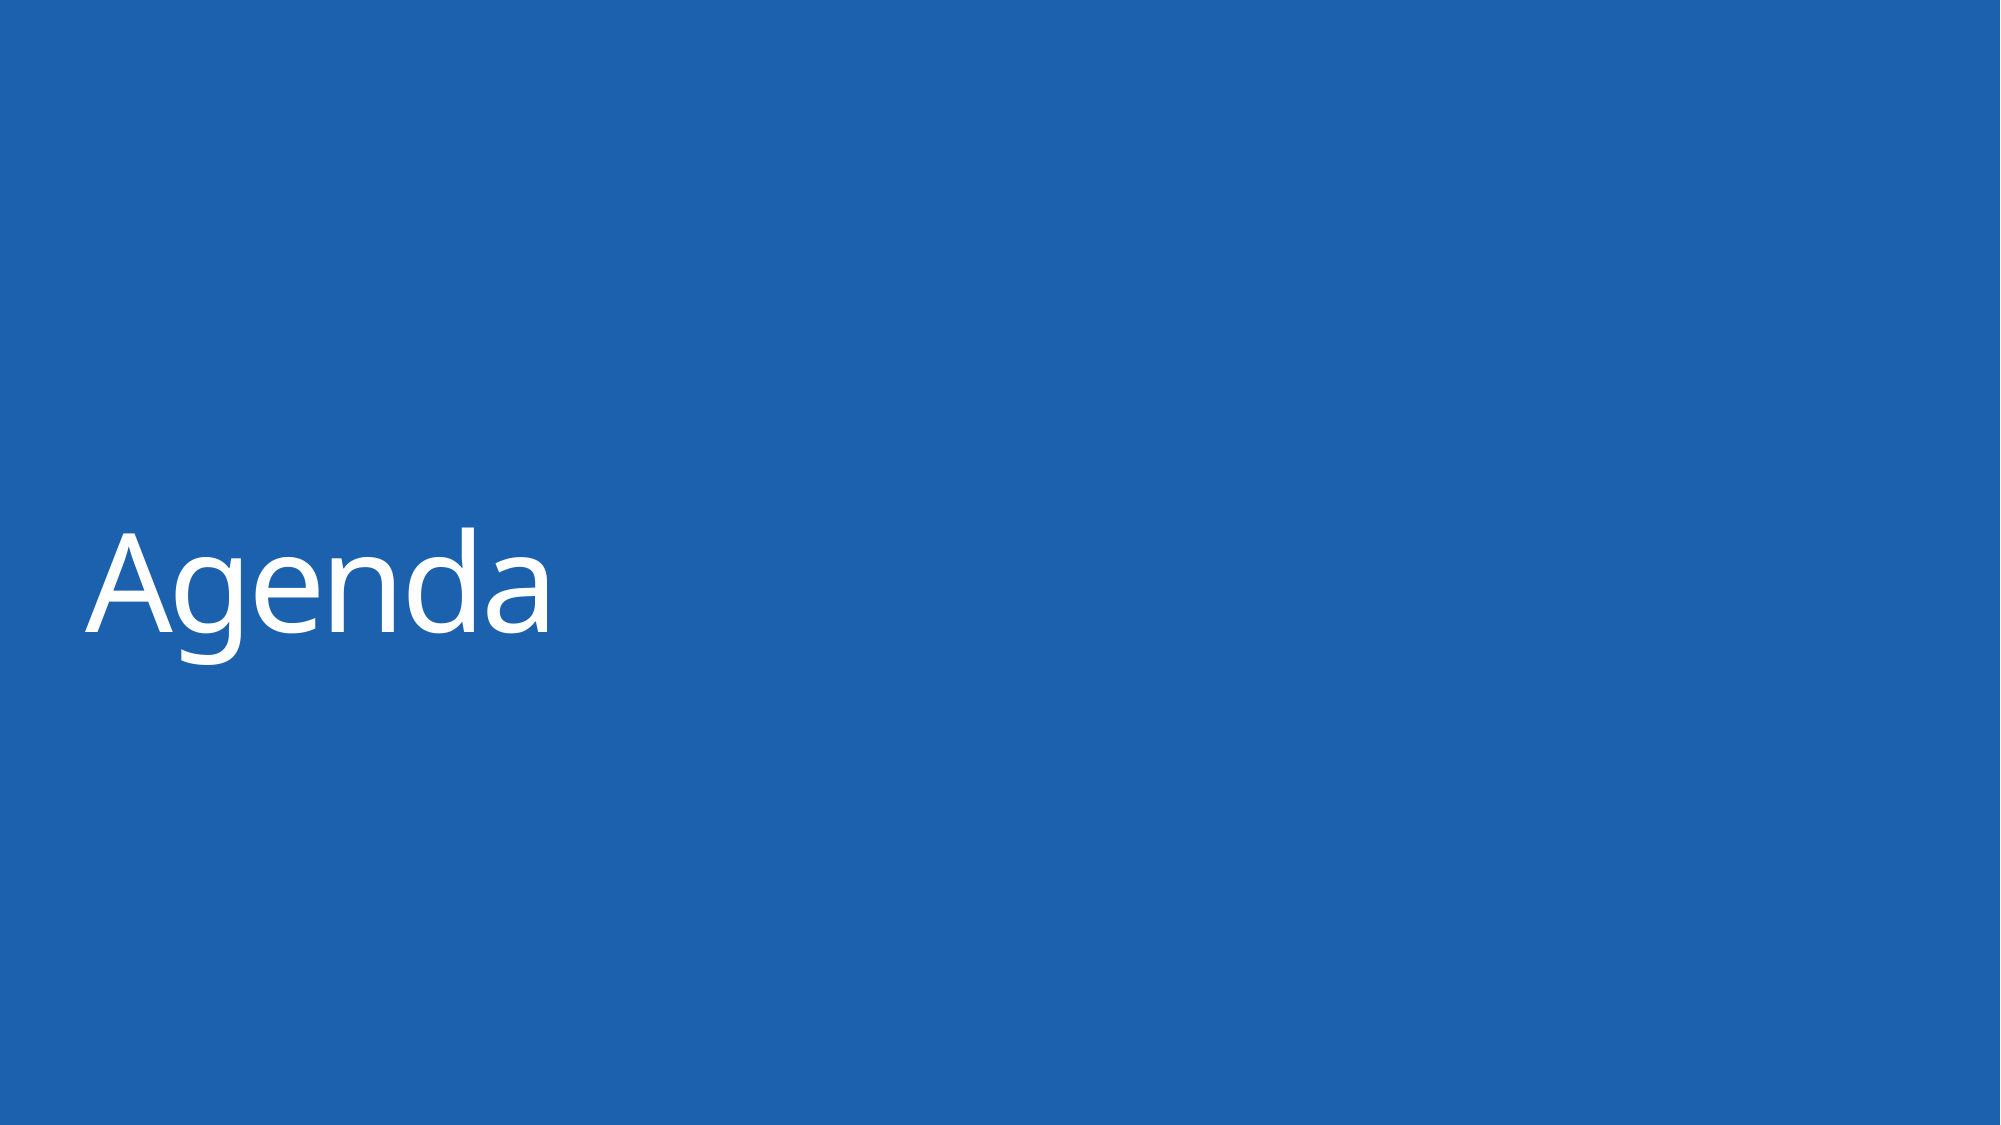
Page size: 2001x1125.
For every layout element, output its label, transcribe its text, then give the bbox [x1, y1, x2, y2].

title Agenda [85, 462, 1915, 663]
